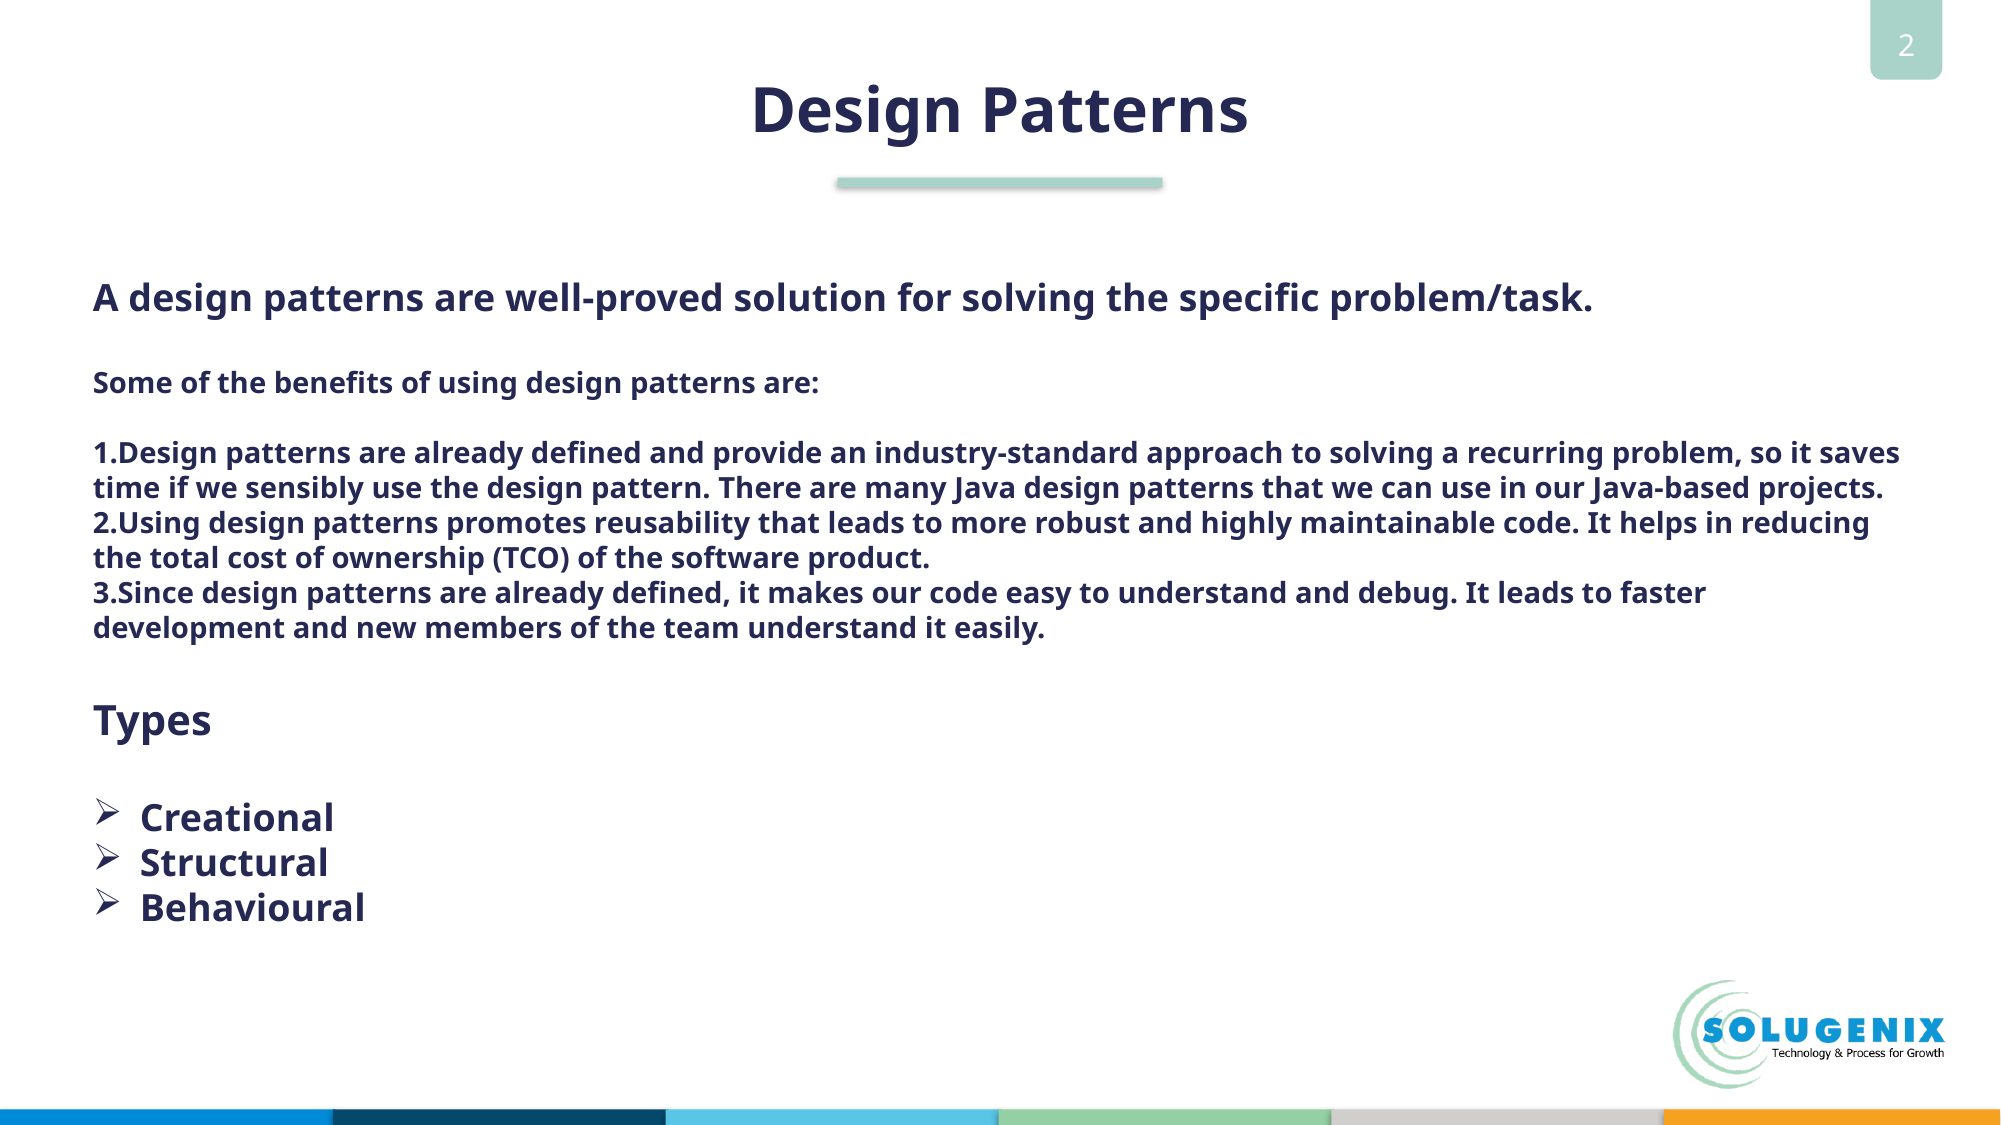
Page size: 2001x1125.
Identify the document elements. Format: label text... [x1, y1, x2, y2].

picture [1669, 958, 1949, 1102]
text_box A design patterns are well-proved solution for solving the specific problem/task. Some of the benefits of using design patterns are: Design patterns are already defined and provide an industry-standard approach to solving a recurring problem, so it saves time if we sensibly use the design pattern. There are many Java design patterns that we can use in our Java-based projects. Using design patterns promotes reusability that leads to more robust and highly maintainable code. It helps in reducing the total cost of ownership (TCO) of the software product. Since design patterns are already defined, it makes our code easy to understand and debug. It leads to faster development and new members of the team understand it easily. Types Creational Structural Behavioural [78, 221, 1918, 925]
text_box [837, 177, 1163, 188]
title Design Patterns [99, 62, 1900, 188]
